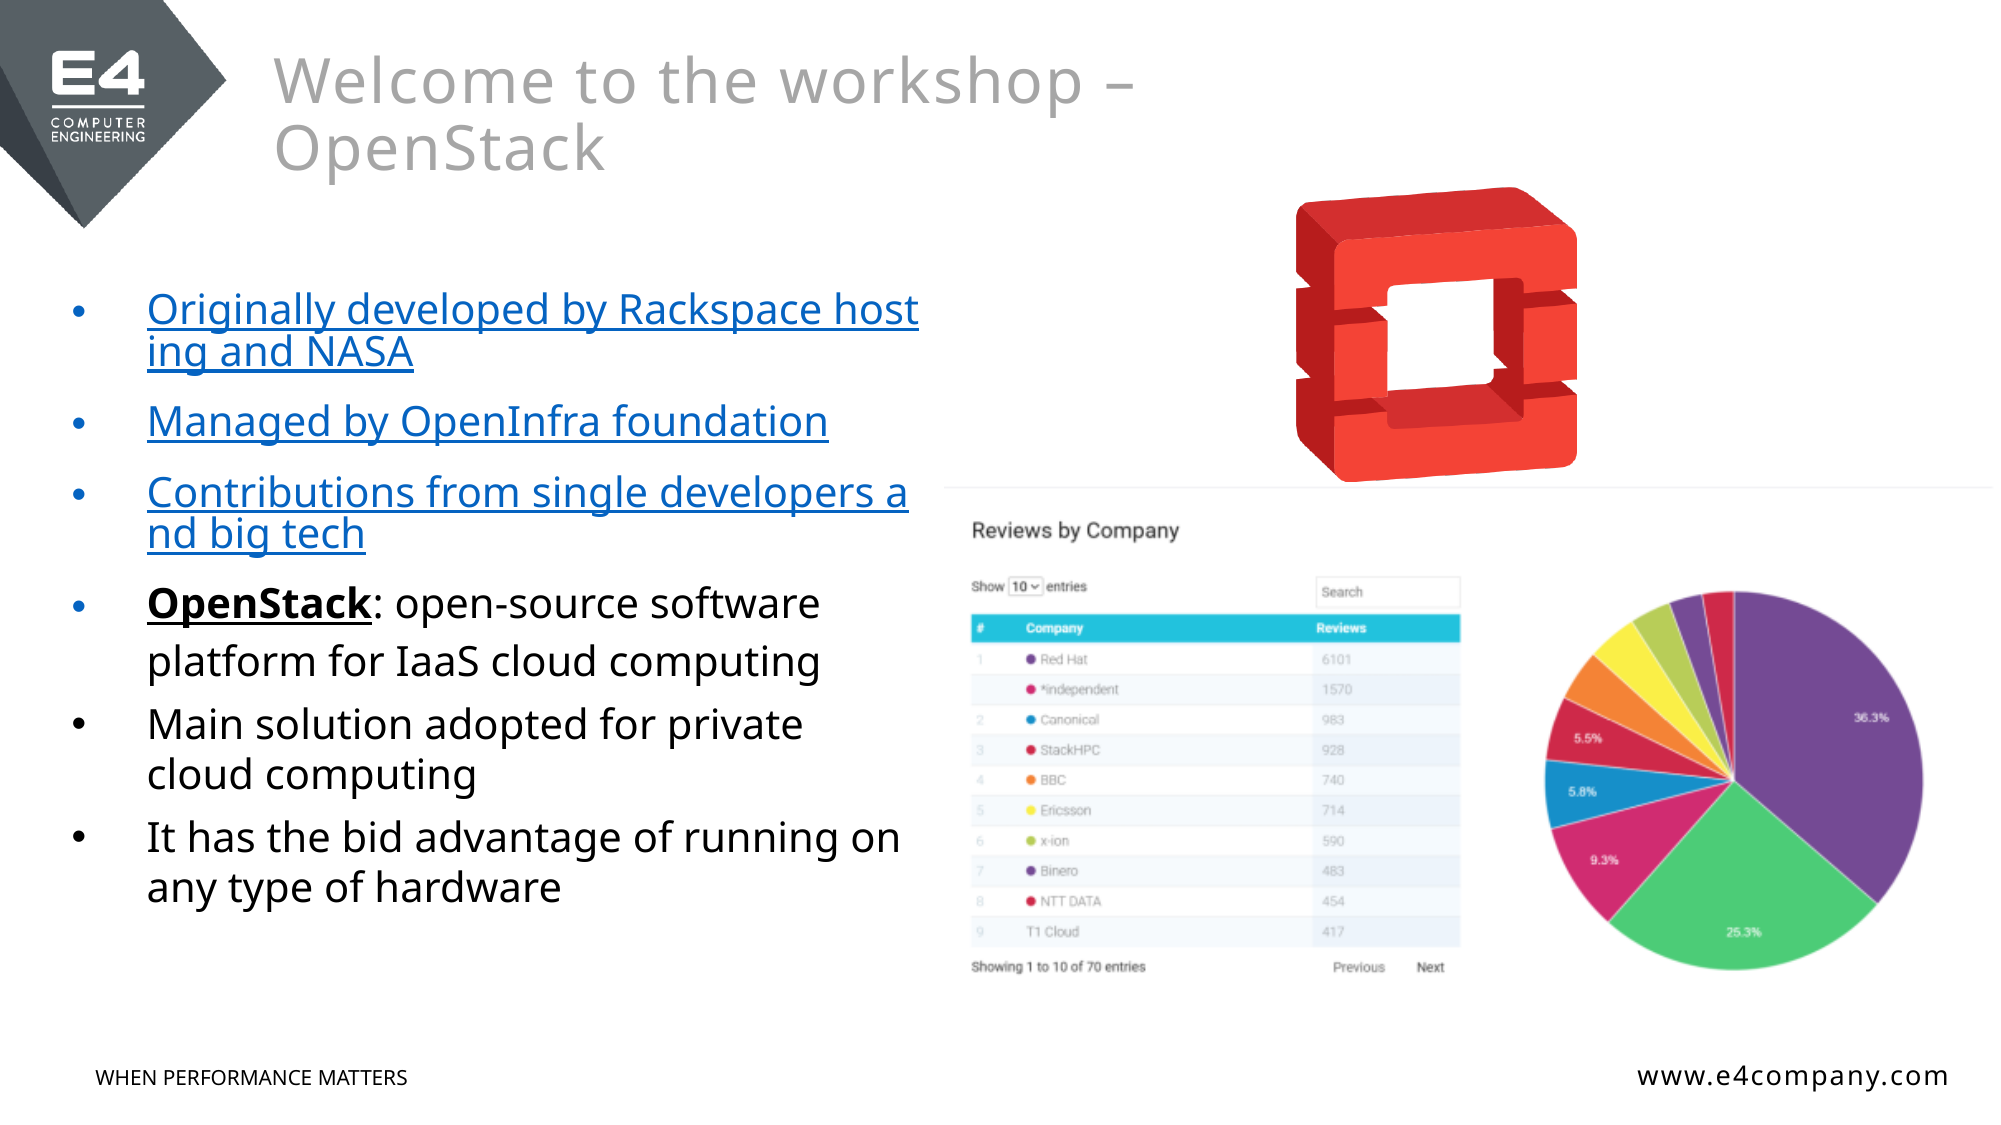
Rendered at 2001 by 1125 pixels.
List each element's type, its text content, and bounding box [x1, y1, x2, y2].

picture [944, 156, 2000, 1002]
text_box Originally developed by Rackspace hosting and NASA Managed by OpenInfra foundation Contributions from single developers and big tech OpenStack: open-source software platform for IaaS cloud computing Main solution adopted for private cloud computing It has the bid advantage of running on any type of hardware [56, 275, 936, 1018]
title Welcome to the workshop – OpenStack [258, 41, 1519, 260]
picture [0, 0, 228, 230]
